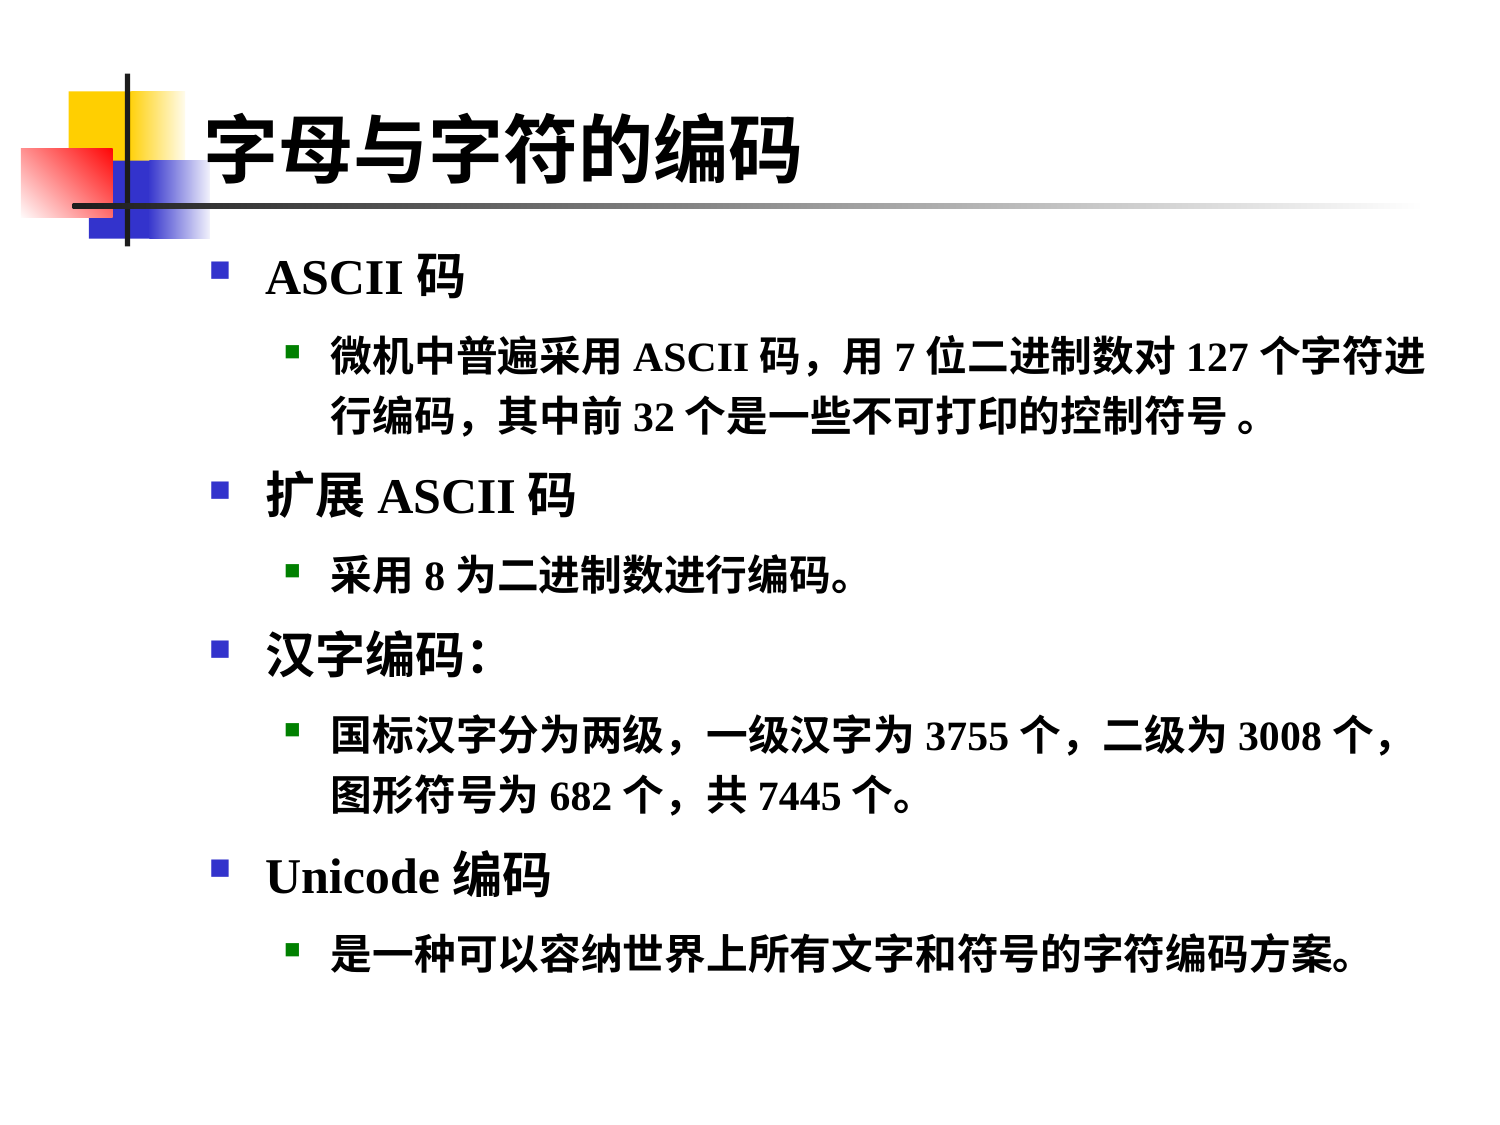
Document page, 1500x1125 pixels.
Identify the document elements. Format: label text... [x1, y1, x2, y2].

title 字母与字符的编码 [188, 12, 1468, 200]
list ASCII码 微机中普遍采用ASCII码，用7位二进制数对127个字符进行编码，其中前32个是一些不可打印的控制符号 。 扩展ASCII码 采用8为二进制数进行编码。 汉字编码： 国标汉字分为两级，一级汉字为3755个，二级为3008个，图形符号为682个，共7445个。 Unicode编码 是一种可以容纳世界上所有文字和符号的字符编码方案。 [193, 224, 1469, 1075]
